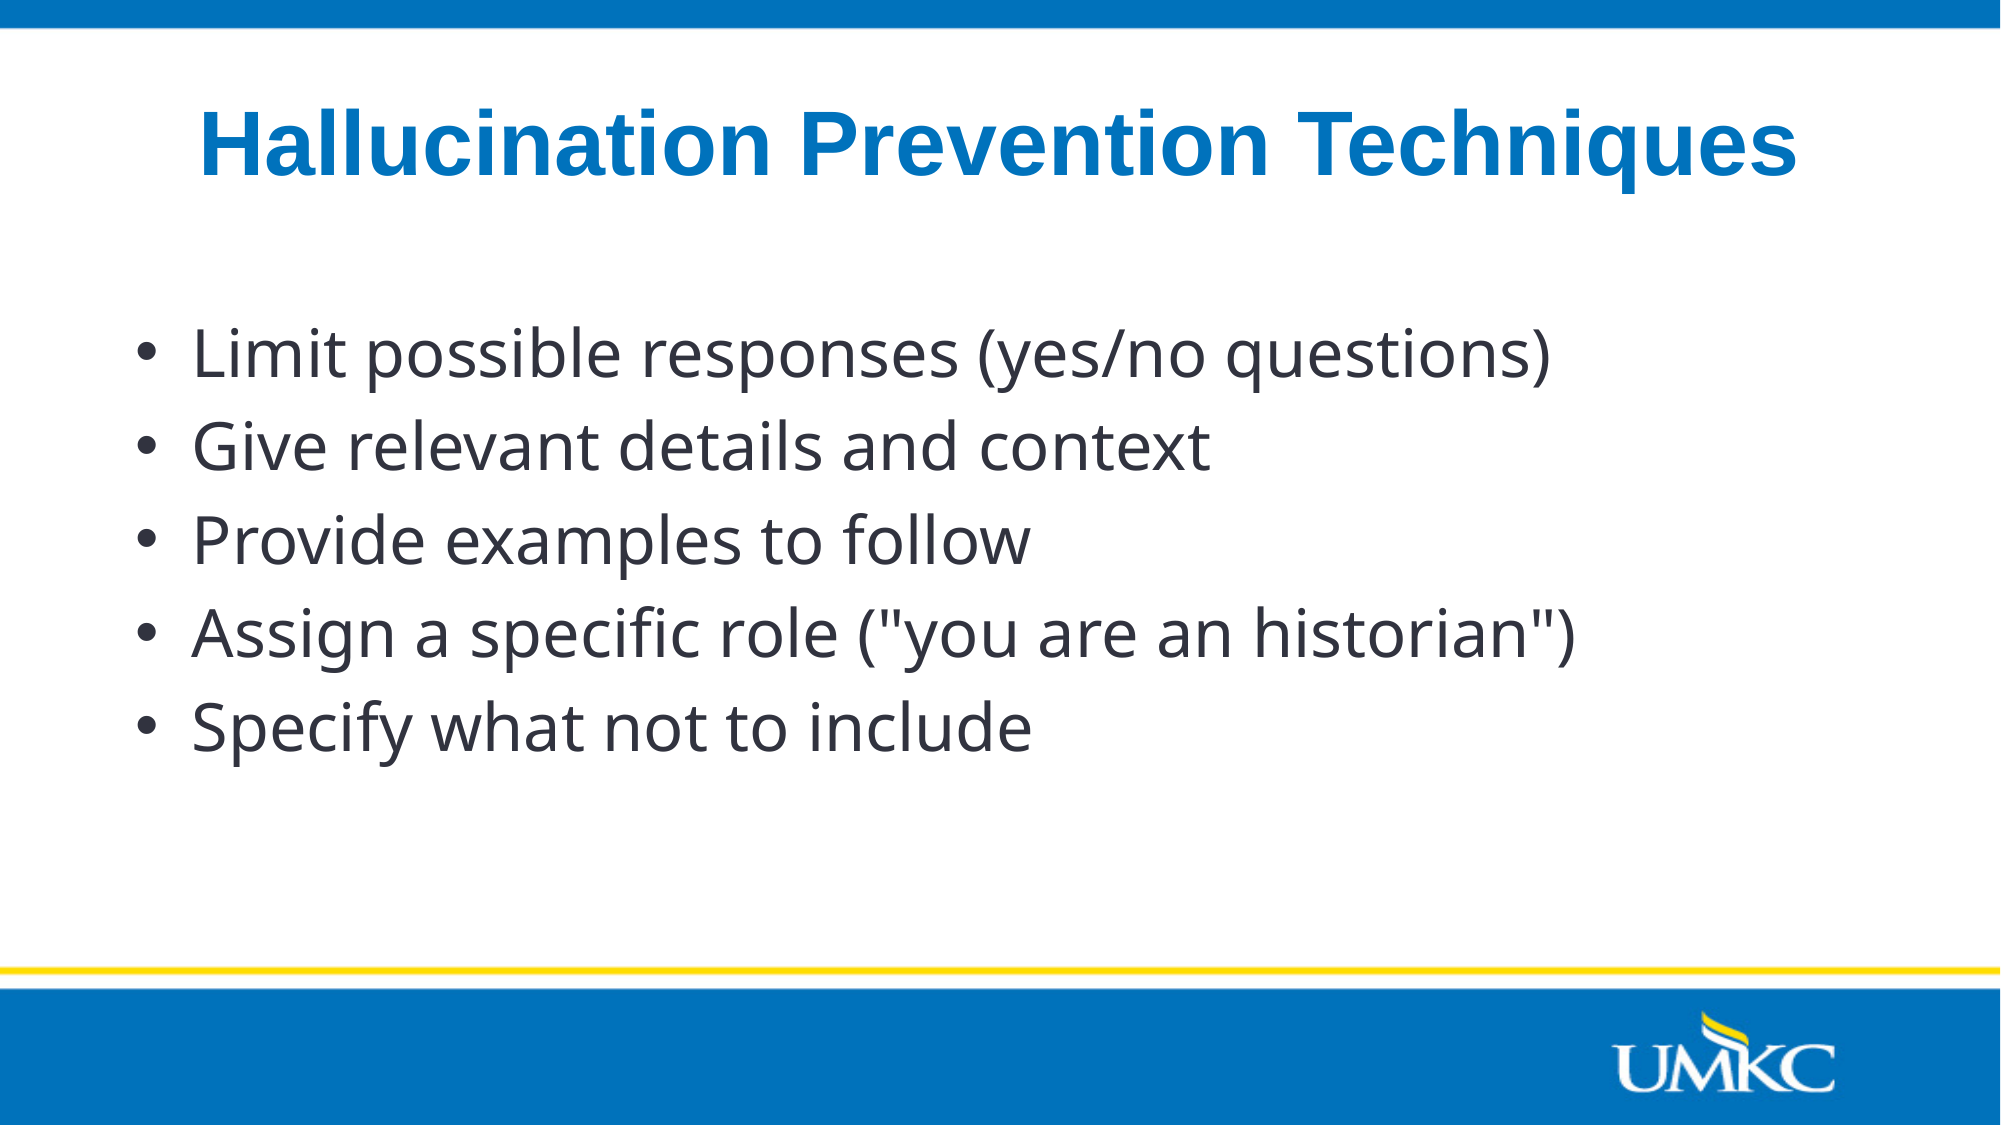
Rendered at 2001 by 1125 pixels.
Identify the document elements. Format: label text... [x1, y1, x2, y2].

title Hallucination Prevention Techniques [99, 45, 1900, 233]
picture [0, 0, 2001, 1125]
list Limit possible responses (yes/no questions) Give relevant details and context Provide examples to follow Assign a specific role ("you are an historian") Specify what not to include [120, 303, 1880, 822]
